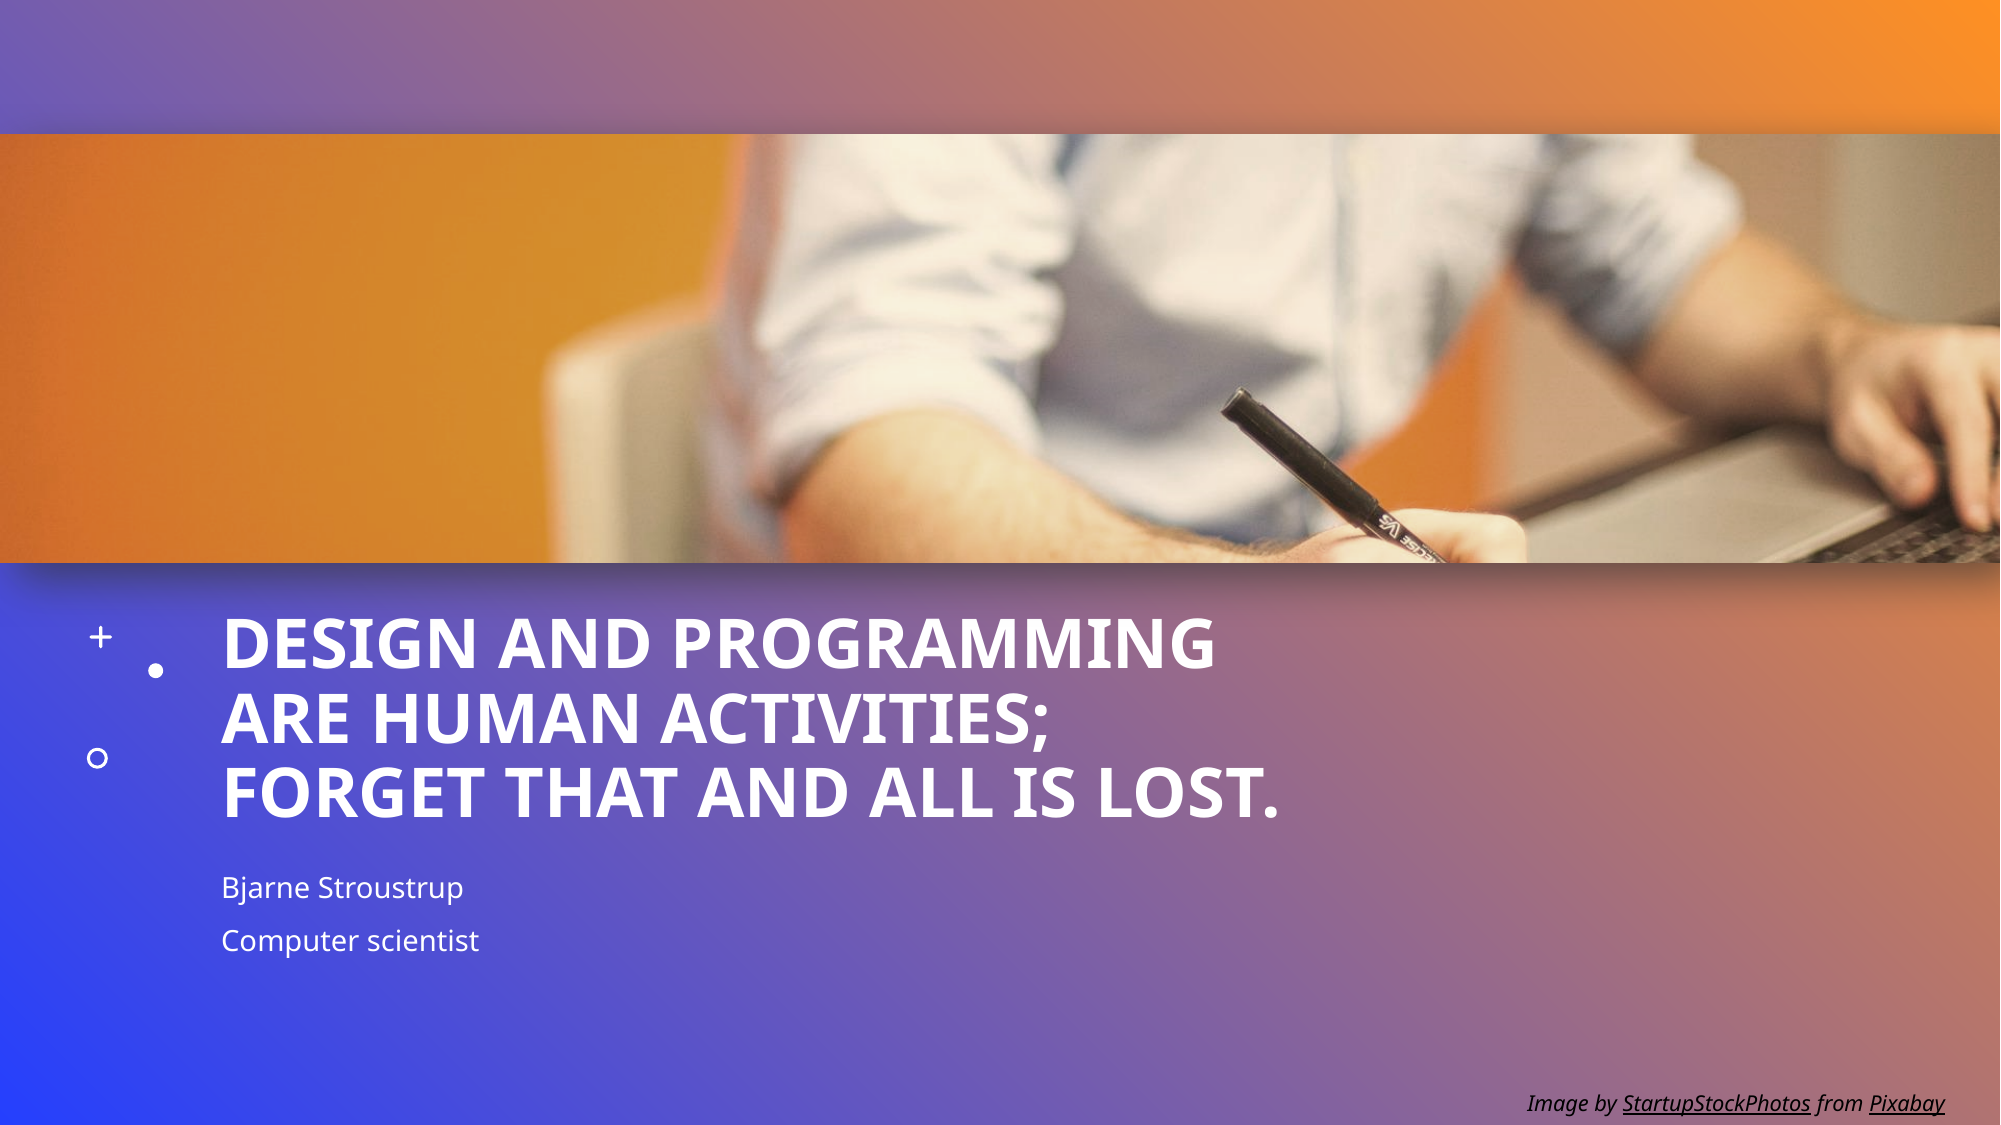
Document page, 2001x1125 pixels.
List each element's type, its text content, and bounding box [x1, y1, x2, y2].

text_box [0, 0, 2000, 134]
title Design and programming are human activities; forget that and all is lost. [206, 614, 1794, 840]
text_box [89, 625, 113, 649]
subtitle Bjarne Stroustrup Computer scientist [206, 861, 1794, 969]
text_box Image by StartupStockPhotos from Pixabay [1512, 1082, 2000, 1125]
text_box [0, 596, 2000, 1125]
text_box [148, 663, 164, 679]
text_box [86, 747, 108, 769]
picture [0, 134, 2000, 563]
